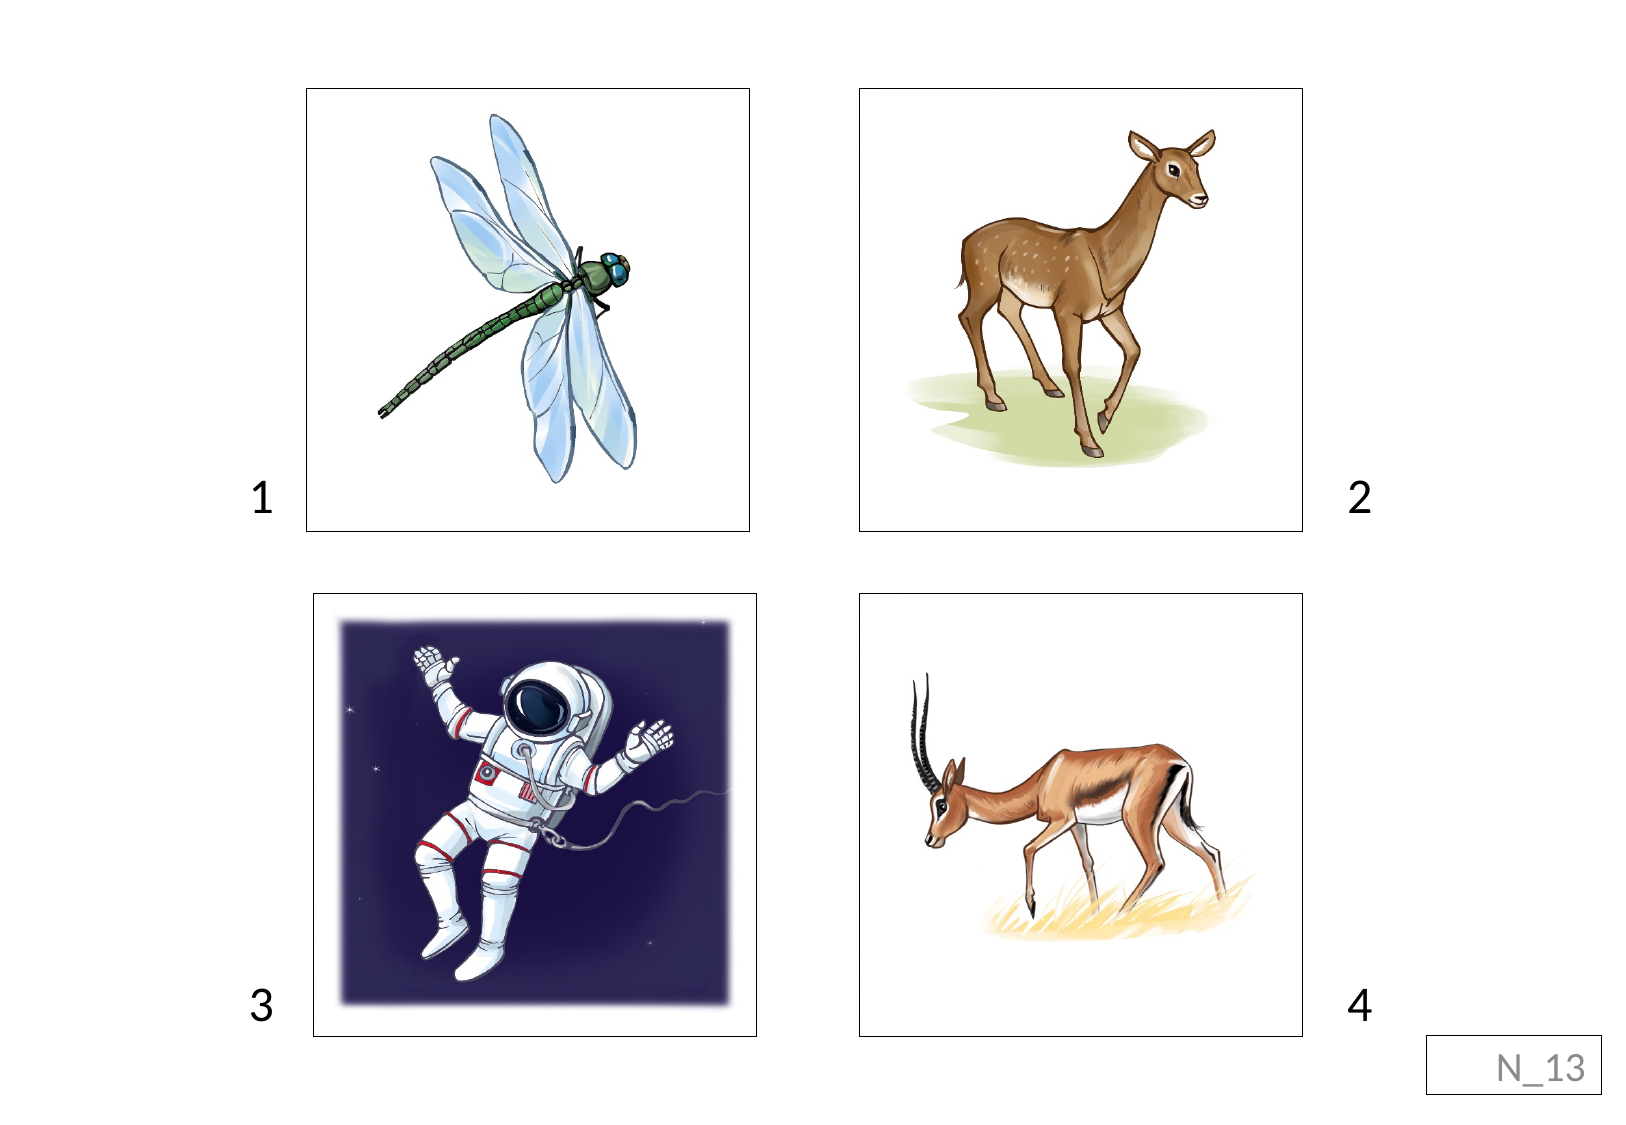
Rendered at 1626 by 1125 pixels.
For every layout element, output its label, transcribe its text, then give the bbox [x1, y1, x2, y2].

picture [859, 593, 1303, 1037]
slide_number N_12 [1426, 1035, 1602, 1095]
picture [306, 88, 750, 532]
picture [313, 593, 757, 1037]
picture [859, 88, 1303, 532]
